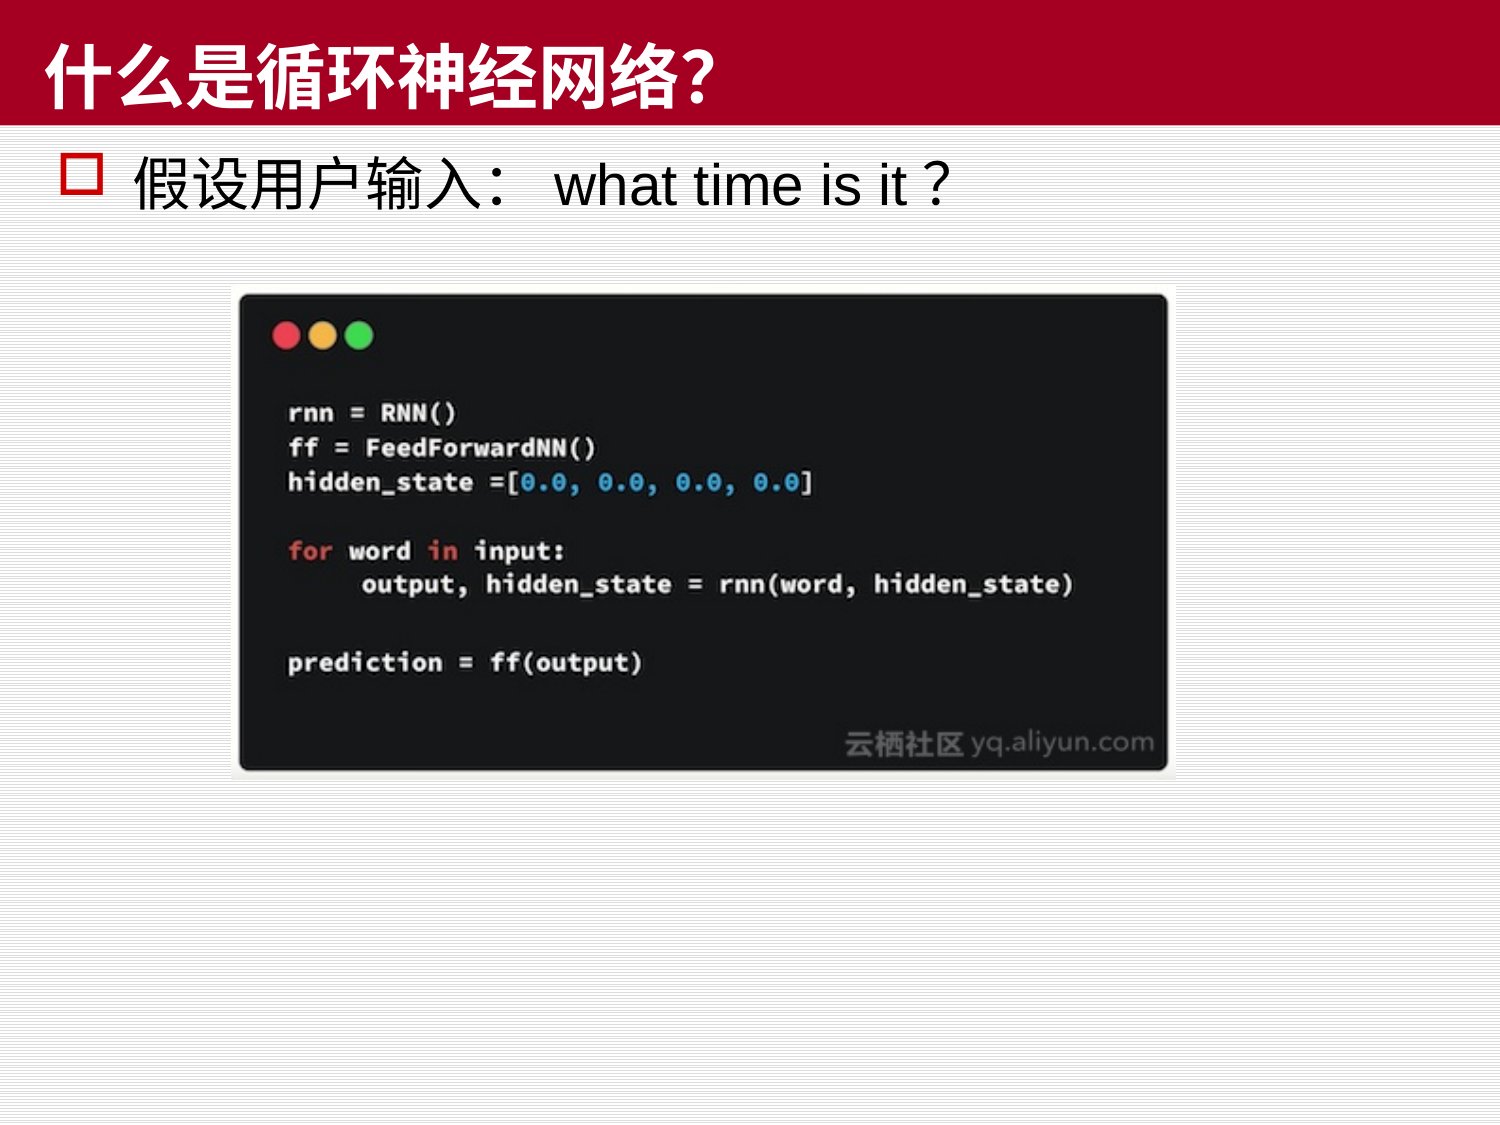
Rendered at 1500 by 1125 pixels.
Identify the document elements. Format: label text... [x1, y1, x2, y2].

title 什么是循环神经网络？ [0, 0, 1500, 126]
list 假设用户输入：what time is it？ [40, 125, 1439, 1012]
picture [231, 284, 1176, 780]
